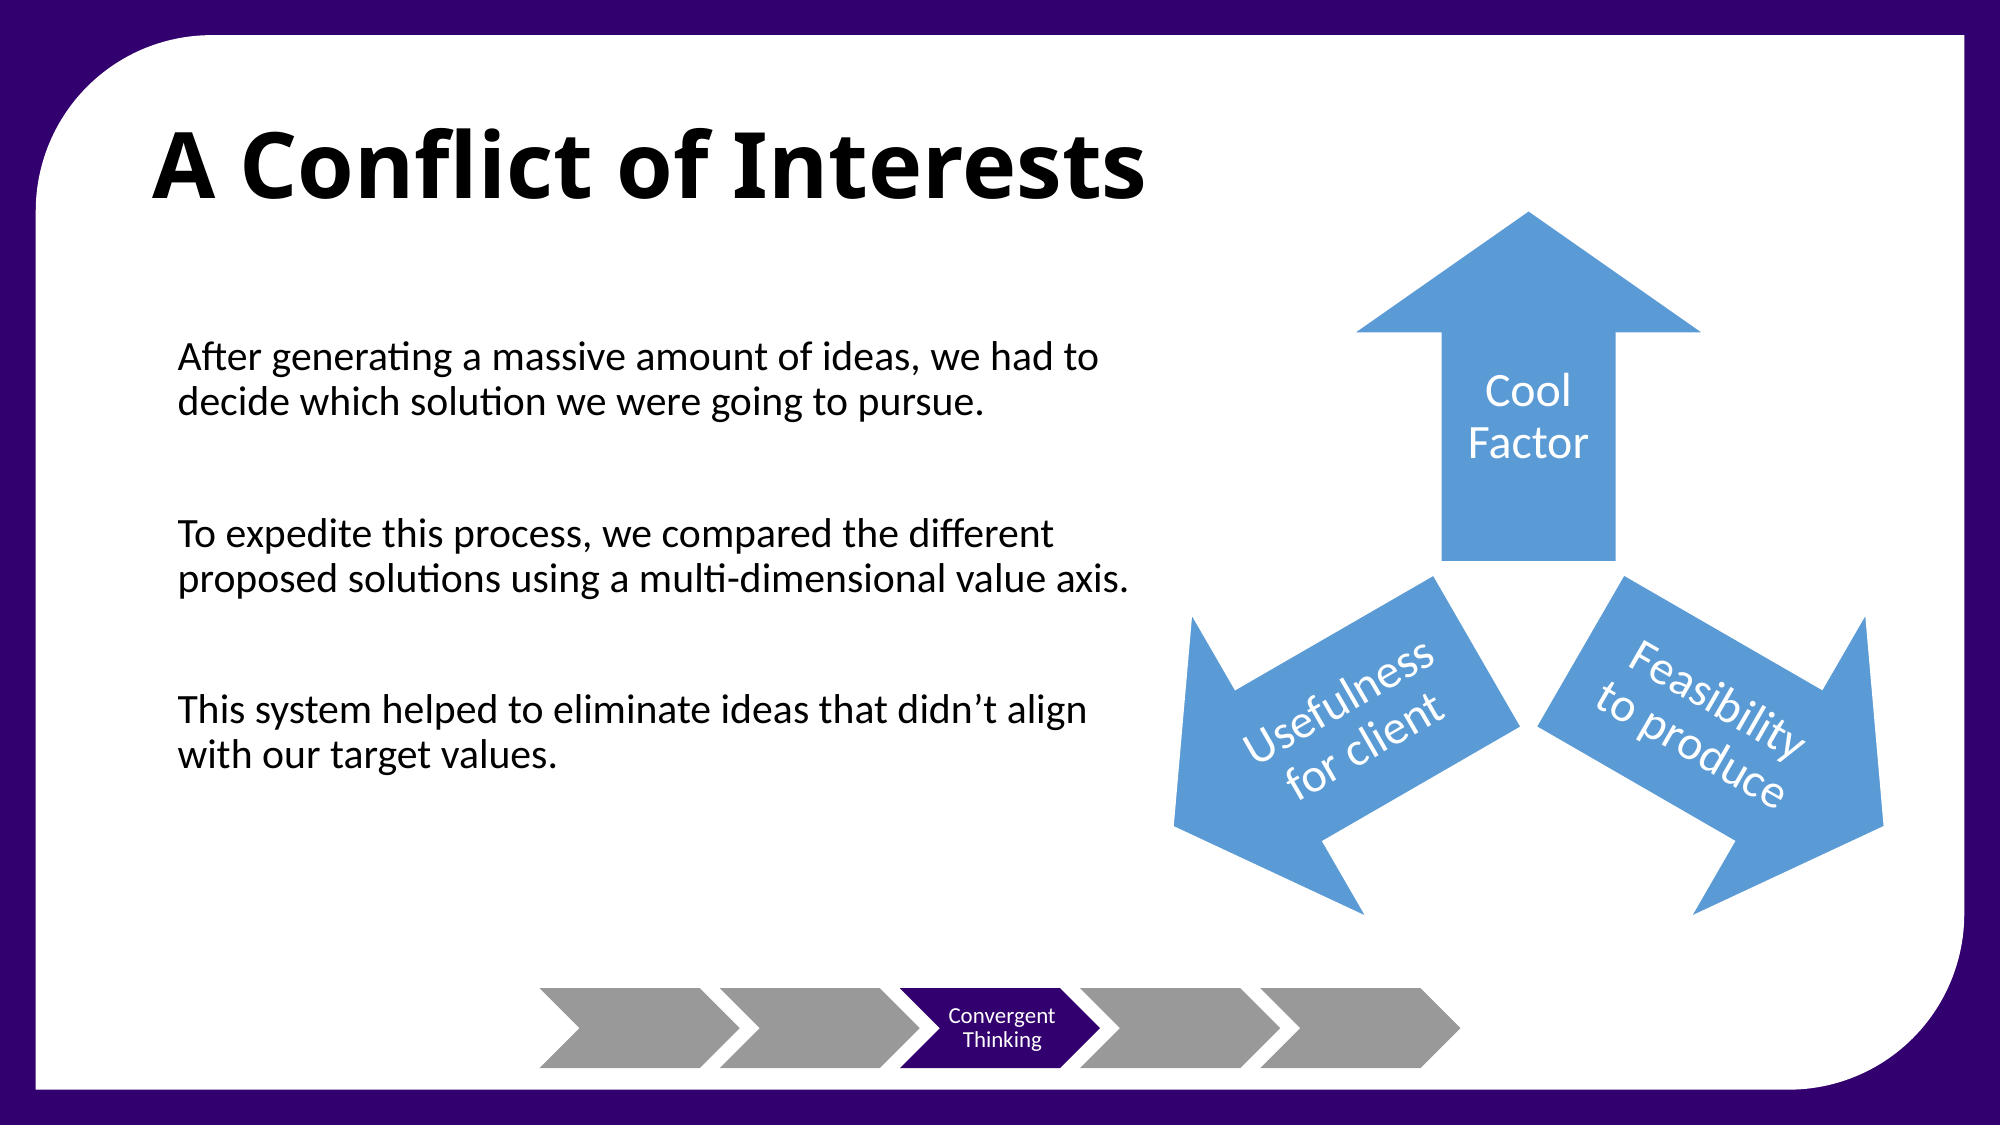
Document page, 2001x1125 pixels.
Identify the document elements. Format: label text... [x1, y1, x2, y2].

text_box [539, 860, 1461, 1125]
text_box [34, 34, 1966, 1091]
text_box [999, 209, 2000, 915]
list After generating a massive amount of ideas, we had to decide which solution we were going to pursue. To expedite this process, we compared the different proposed solutions using a multi-dimensional value axis. This system helped to eliminate ideas that didn’t align with our target values. [162, 326, 999, 1041]
title A Conflict of Interests [137, 59, 1863, 278]
